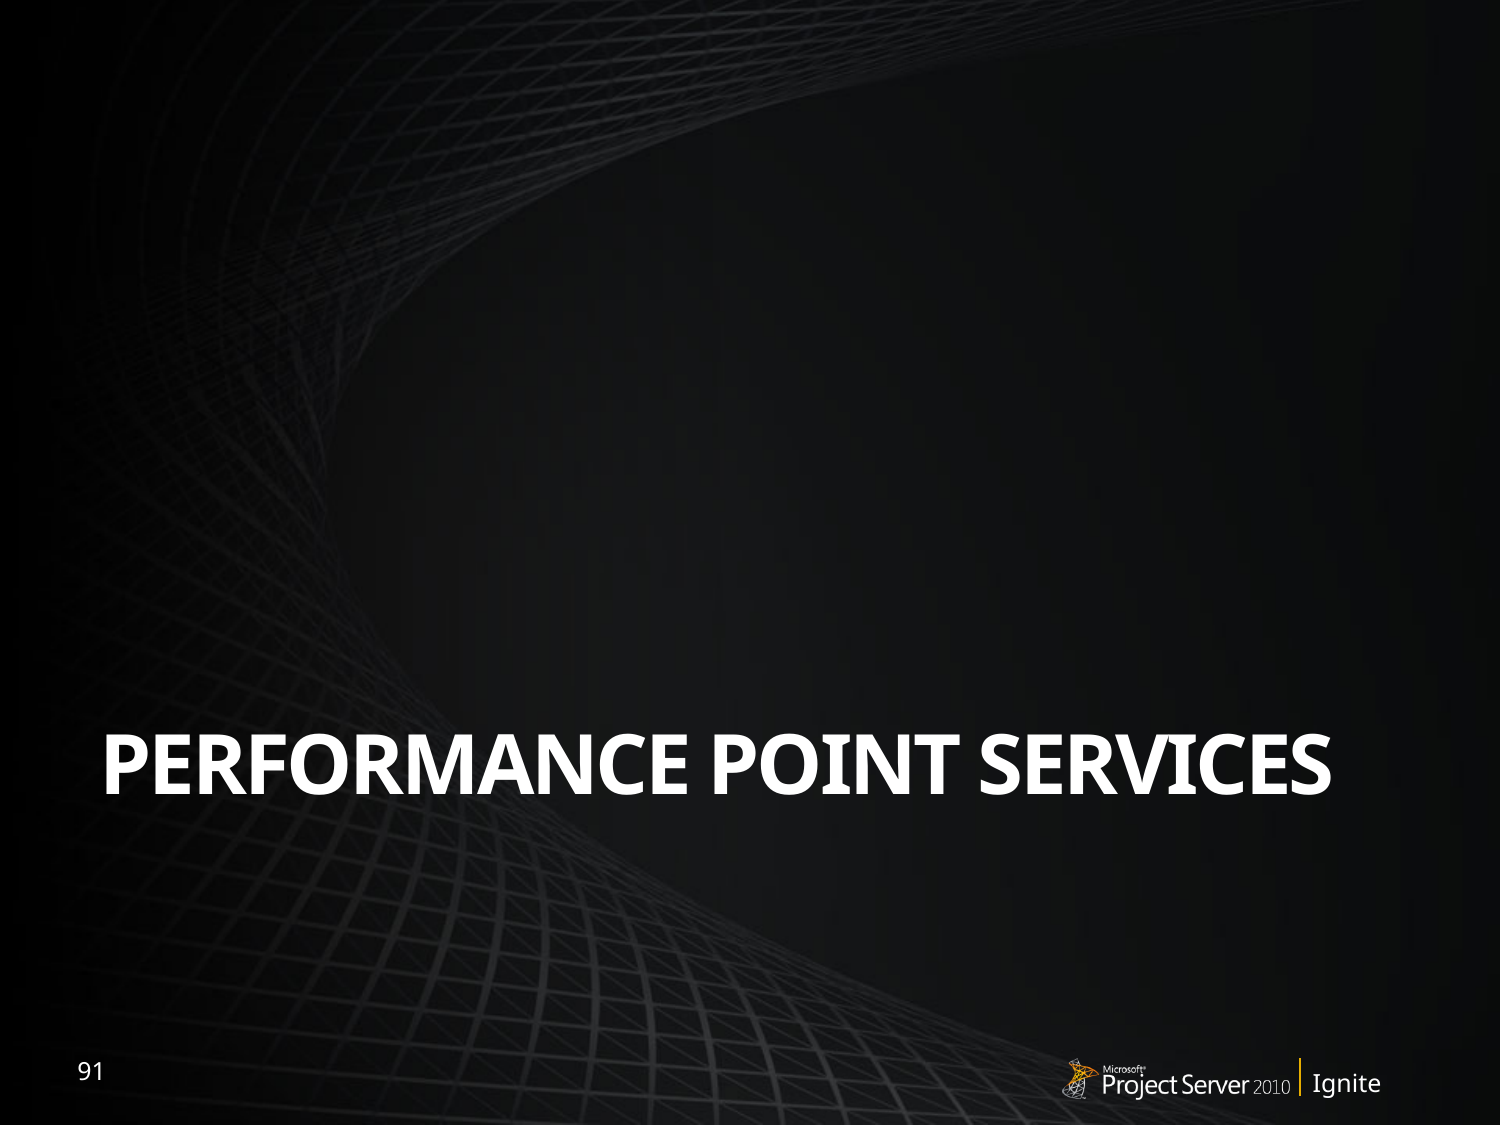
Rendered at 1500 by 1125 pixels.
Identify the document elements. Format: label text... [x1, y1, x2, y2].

picture [0, 0, 1500, 1125]
slide_number 91 [62, 1042, 413, 1103]
title PERFORMANCE POINT SERVICES [99, 722, 1413, 814]
